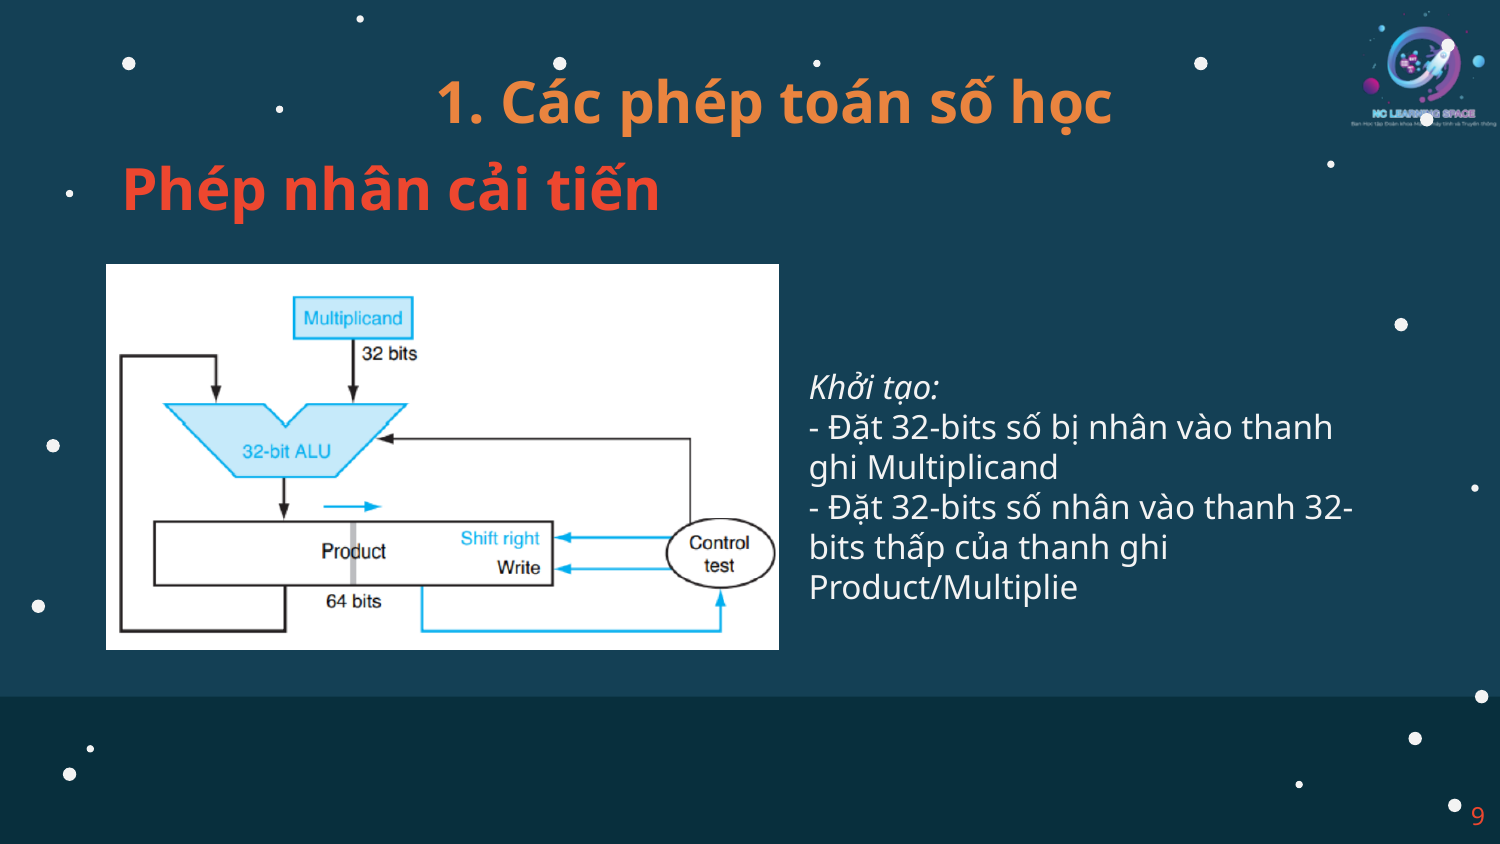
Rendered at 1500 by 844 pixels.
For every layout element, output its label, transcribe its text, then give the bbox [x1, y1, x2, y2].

picture [106, 264, 780, 650]
text_box Phép nhân cải tiến [106, 145, 712, 230]
text_box Khởi tạo: - Đặt 32-bits số bị nhân vào thanh ghi Multiplicand - Đặt 32-bits số nhân vào thanh 32- bits thấp của thanh ghi Product/Multiplie [793, 359, 1372, 614]
picture [1337, 0, 1500, 156]
text_box 1. Các phép toán số học [143, 53, 1407, 148]
slide_number 9 [1162, 794, 1500, 840]
